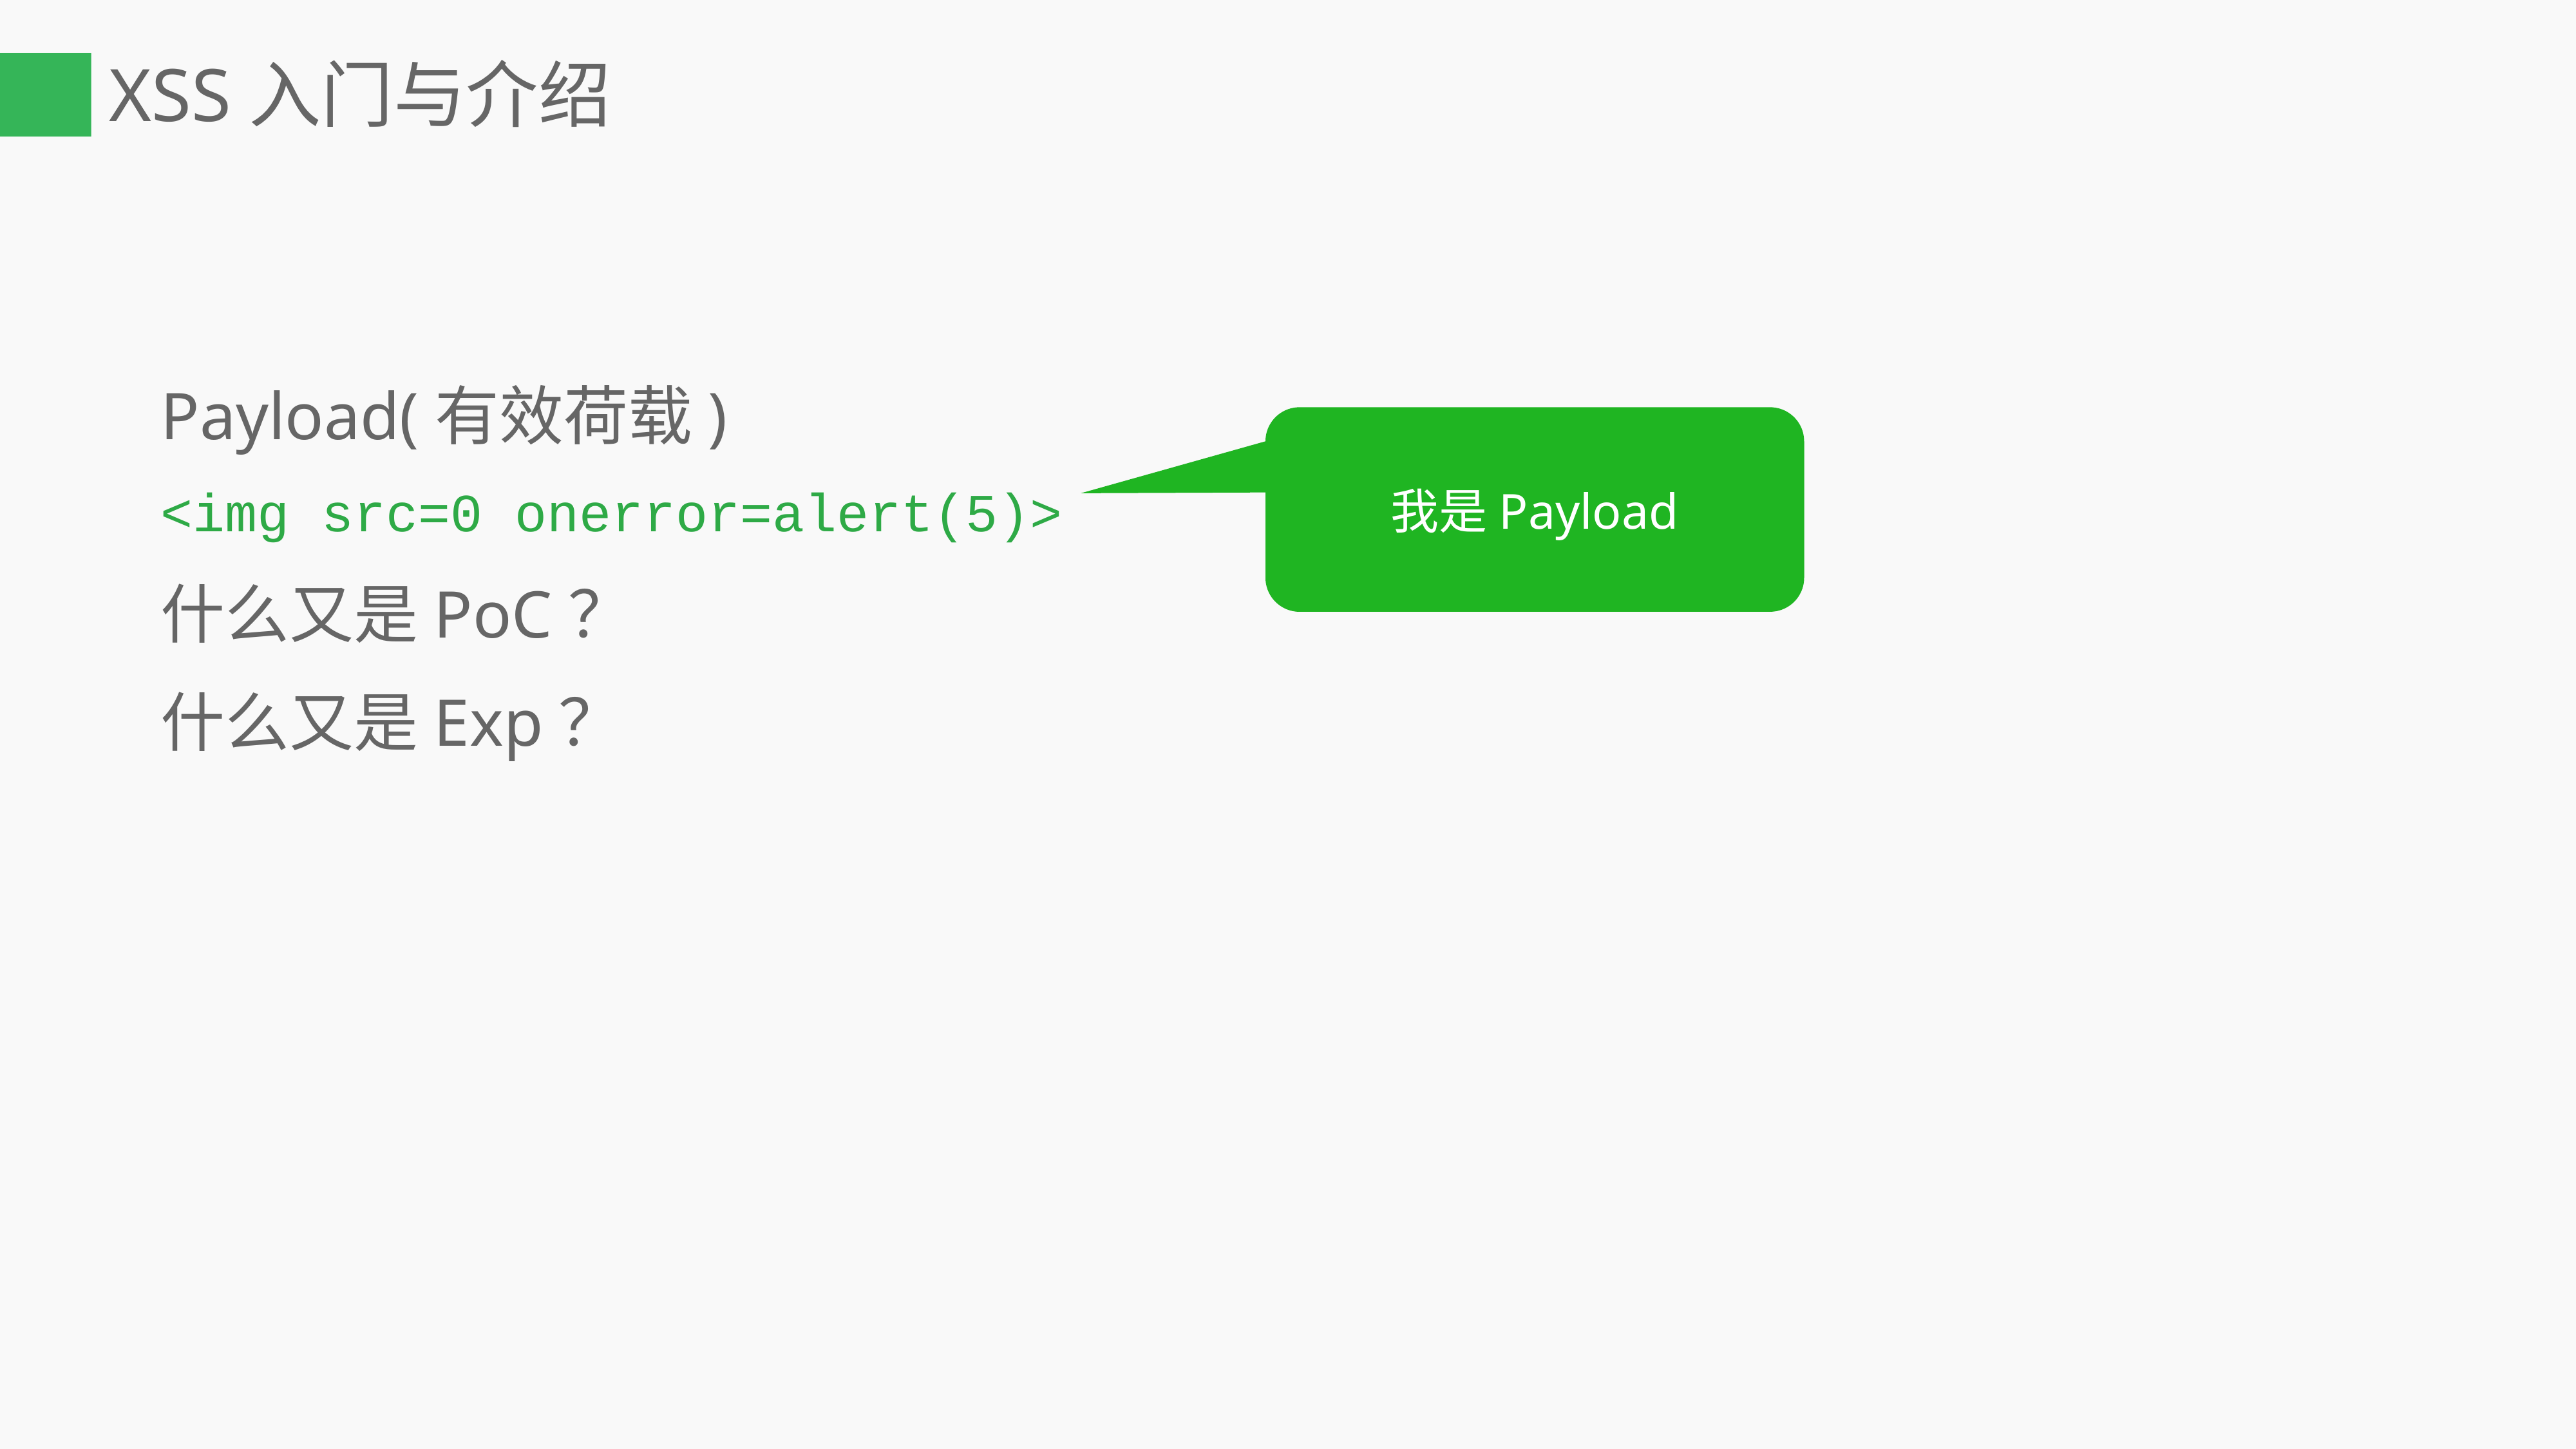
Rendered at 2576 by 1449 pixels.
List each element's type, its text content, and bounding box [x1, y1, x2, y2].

picture [0, 53, 91, 137]
text_box Payload(有效荷载) <img src=0 onerror=alert(5)> 什么又是PoC？ 什么又是Exp？ [151, 339, 2497, 1426]
text_box 我是Payload [1081, 407, 1804, 612]
title XSS入门与介绍 [108, 52, 2540, 137]
